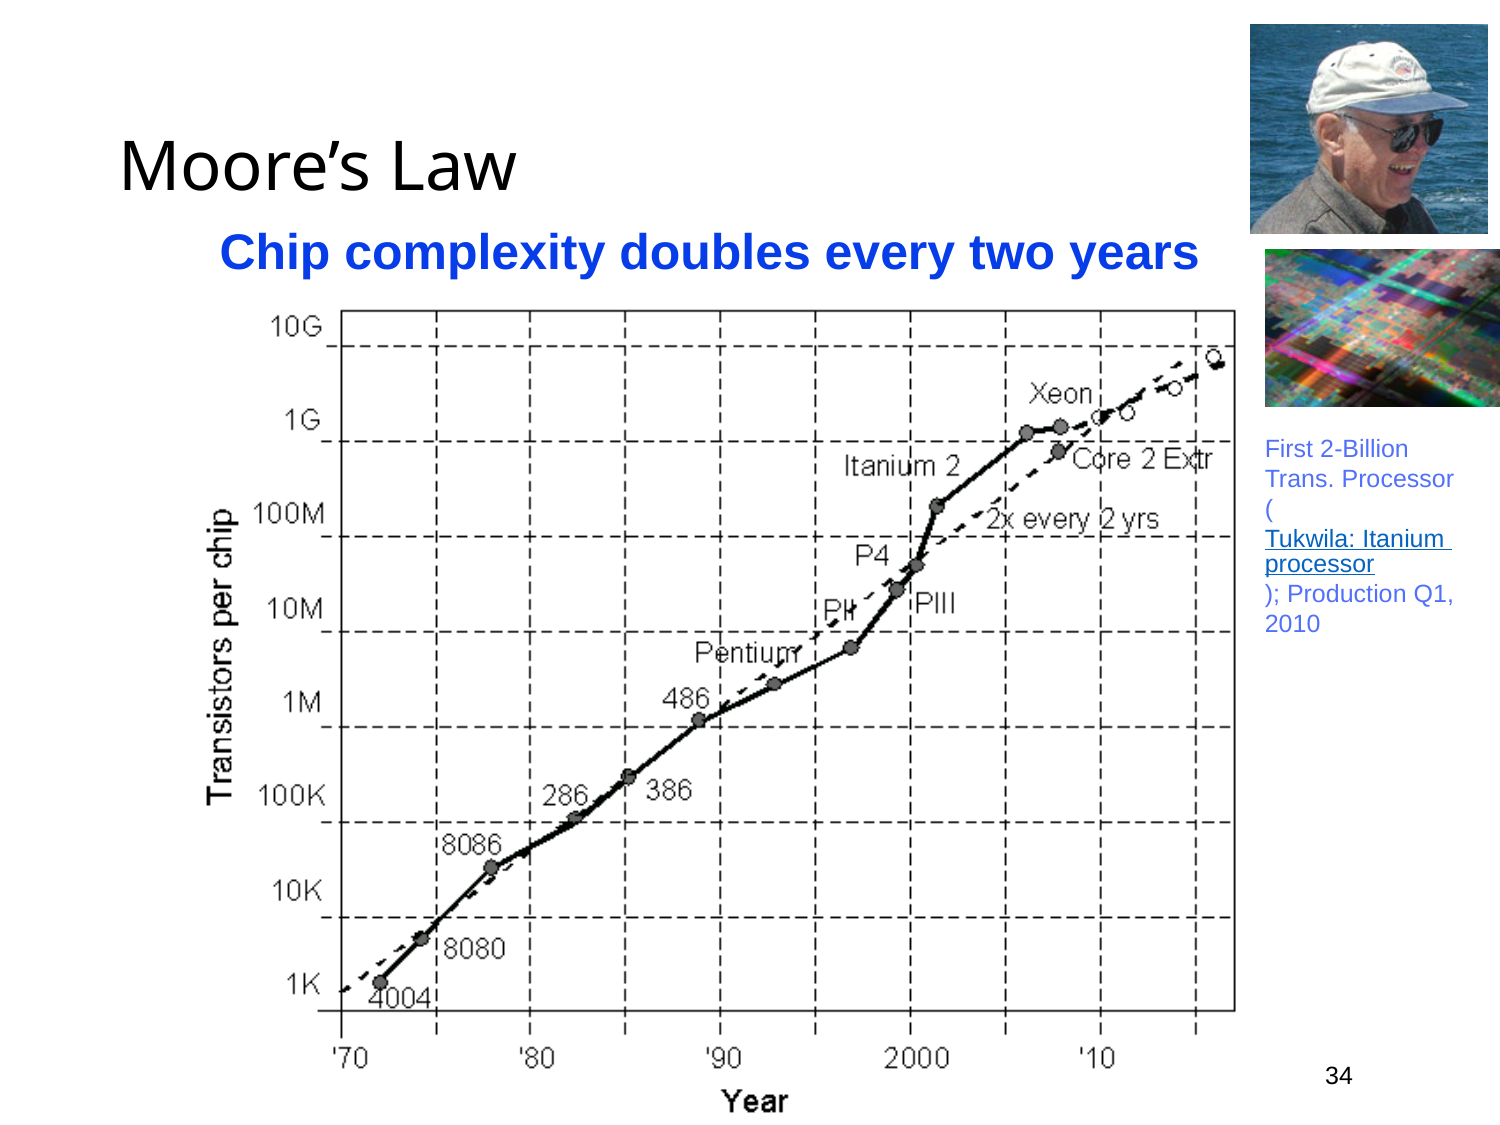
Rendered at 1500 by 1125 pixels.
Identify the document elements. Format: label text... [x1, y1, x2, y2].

title Moore’s Law [103, 59, 1397, 278]
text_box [1249, 249, 1500, 683]
picture [1249, 24, 1488, 234]
text_box Chip complexity doubles every two years [204, 212, 1216, 291]
picture [199, 291, 1250, 1125]
